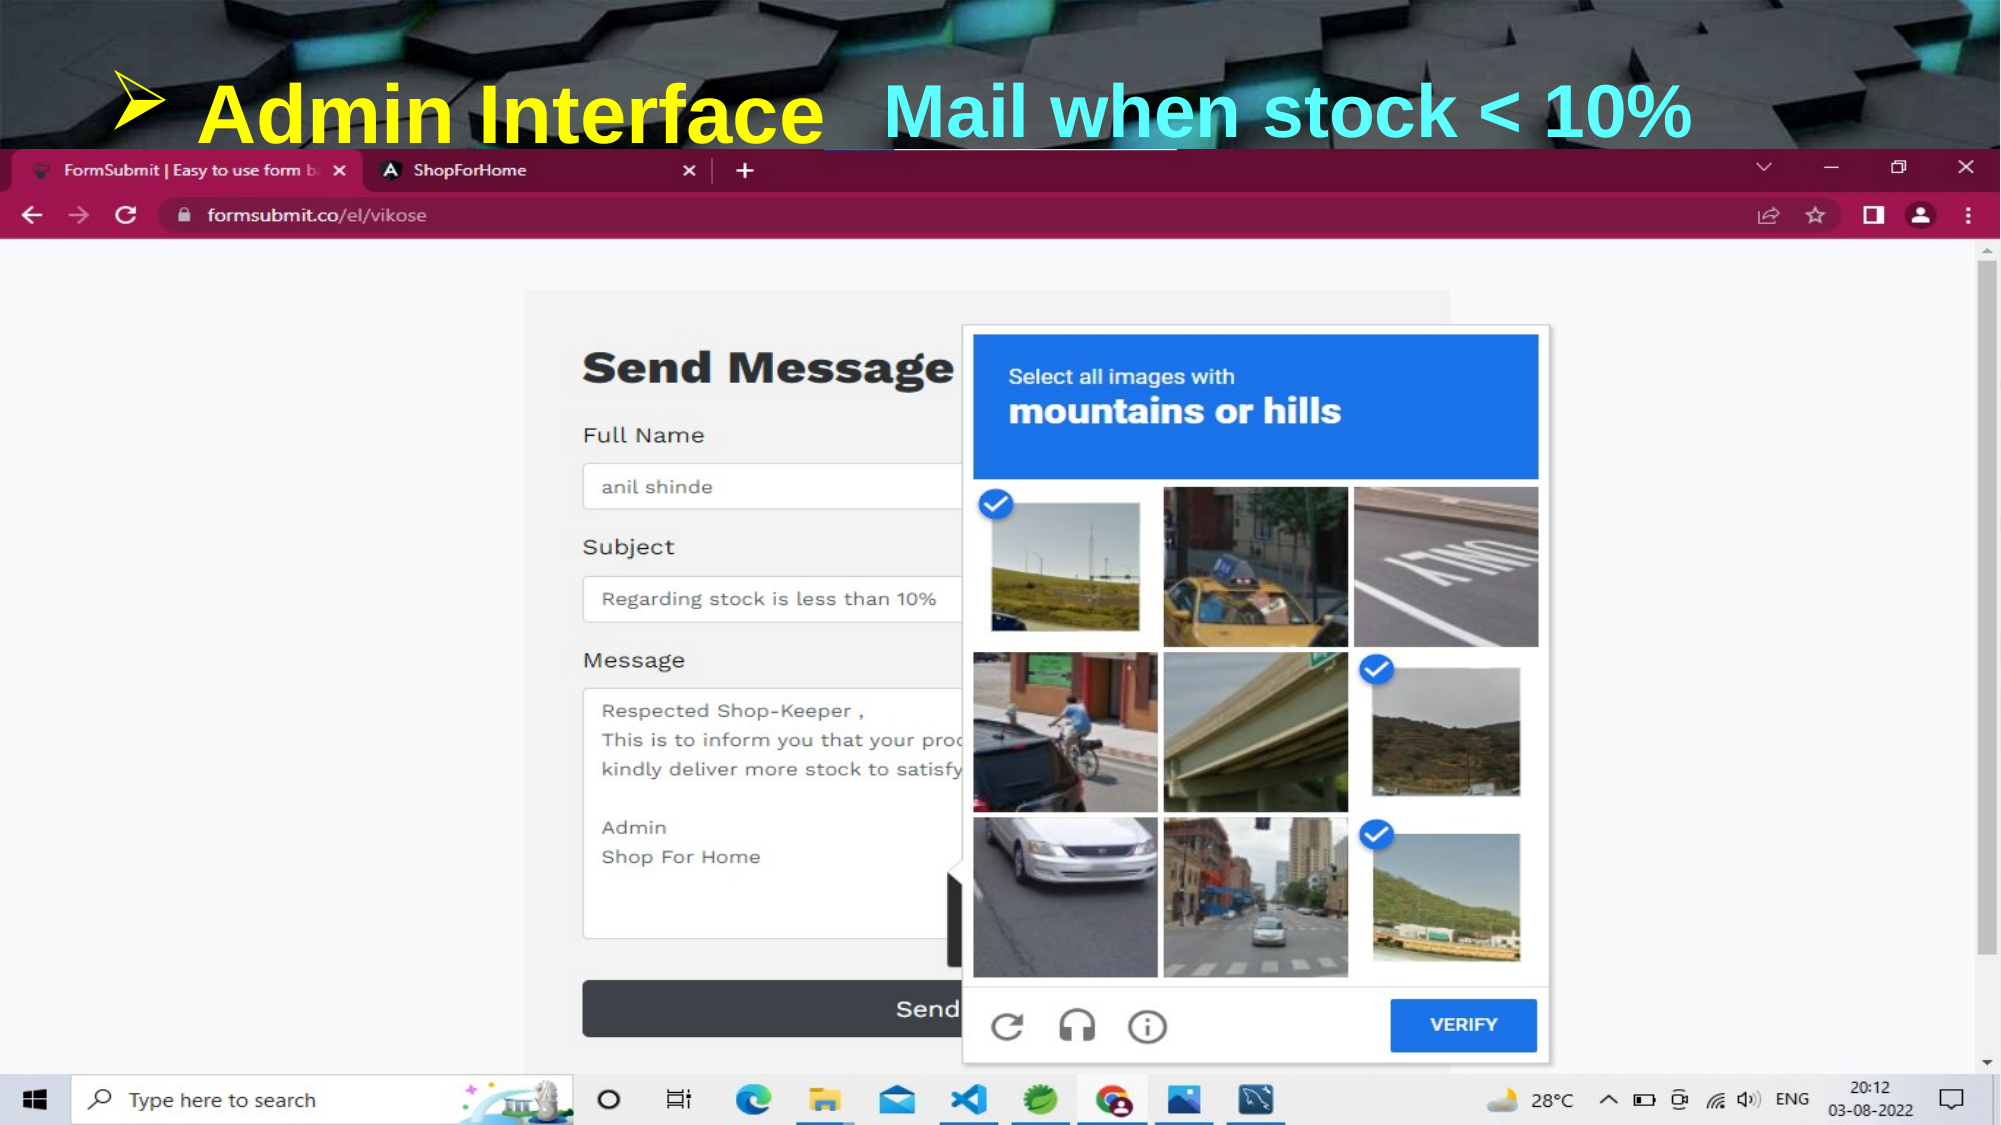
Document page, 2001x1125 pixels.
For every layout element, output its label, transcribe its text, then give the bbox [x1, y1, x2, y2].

text_box Admin Interface [92, 53, 1395, 149]
picture [0, 0, 2001, 1125]
text_box Mail when stock < 10% [848, 55, 1738, 149]
